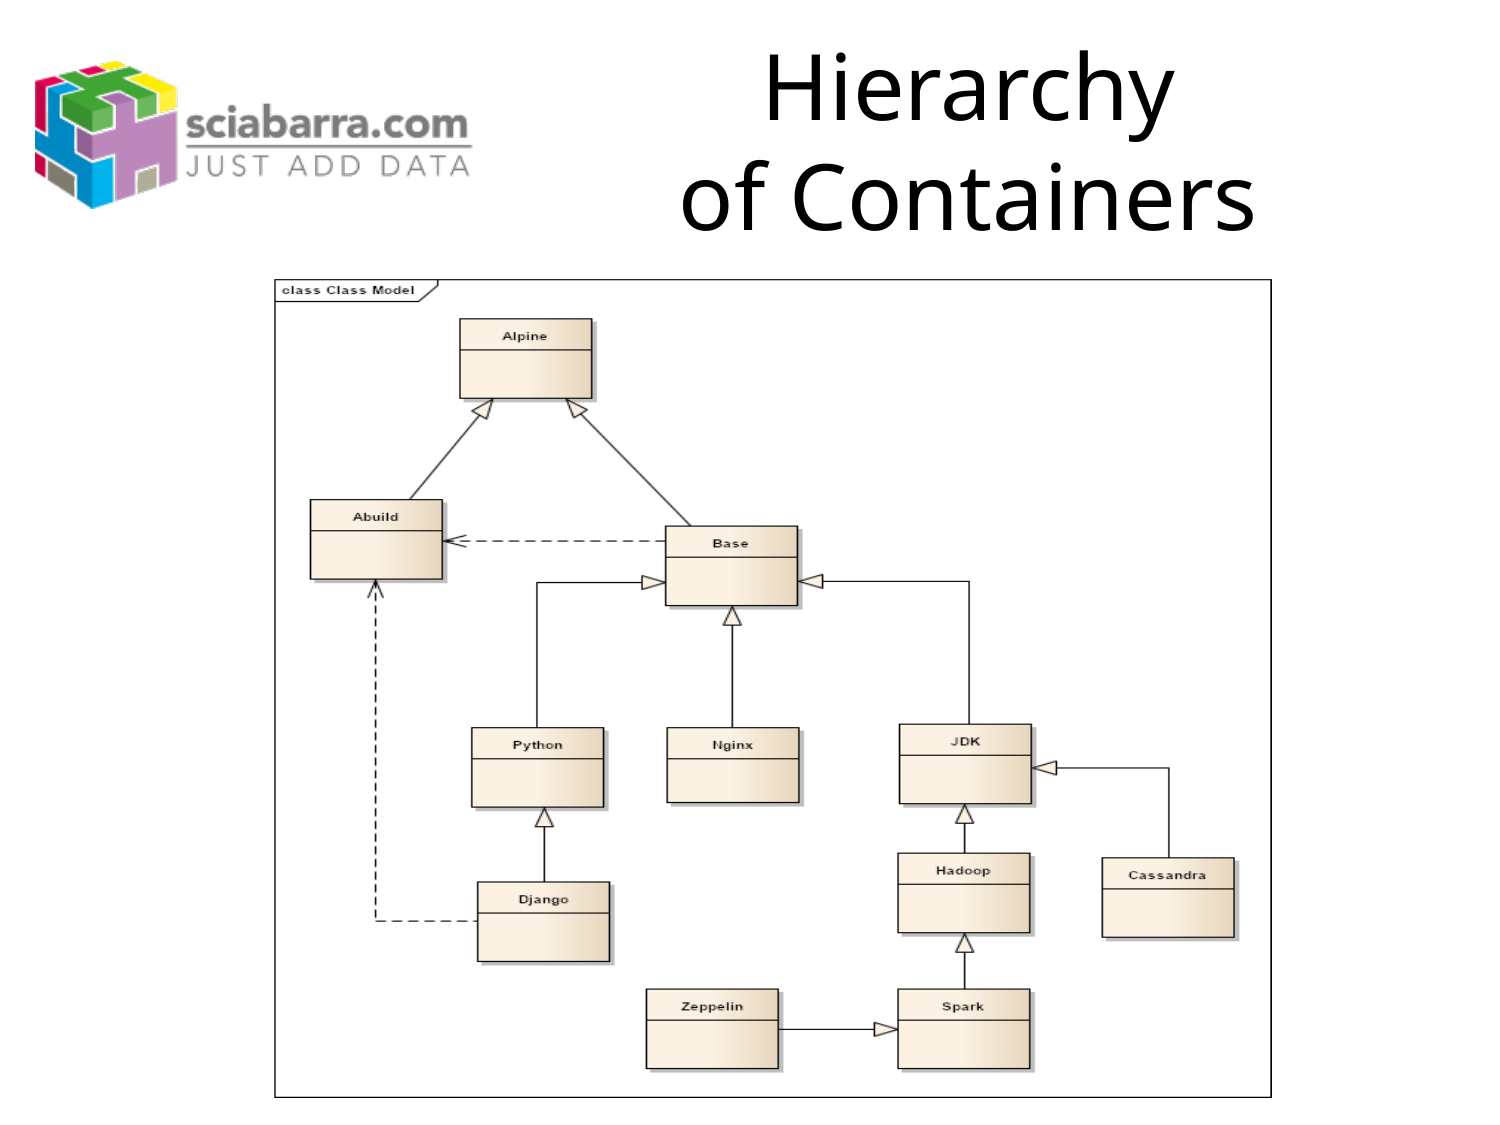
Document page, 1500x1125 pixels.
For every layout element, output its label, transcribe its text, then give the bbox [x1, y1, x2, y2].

picture [35, 61, 477, 209]
title Hierarchy of Containers [512, 45, 1425, 233]
picture [273, 277, 1273, 1099]
